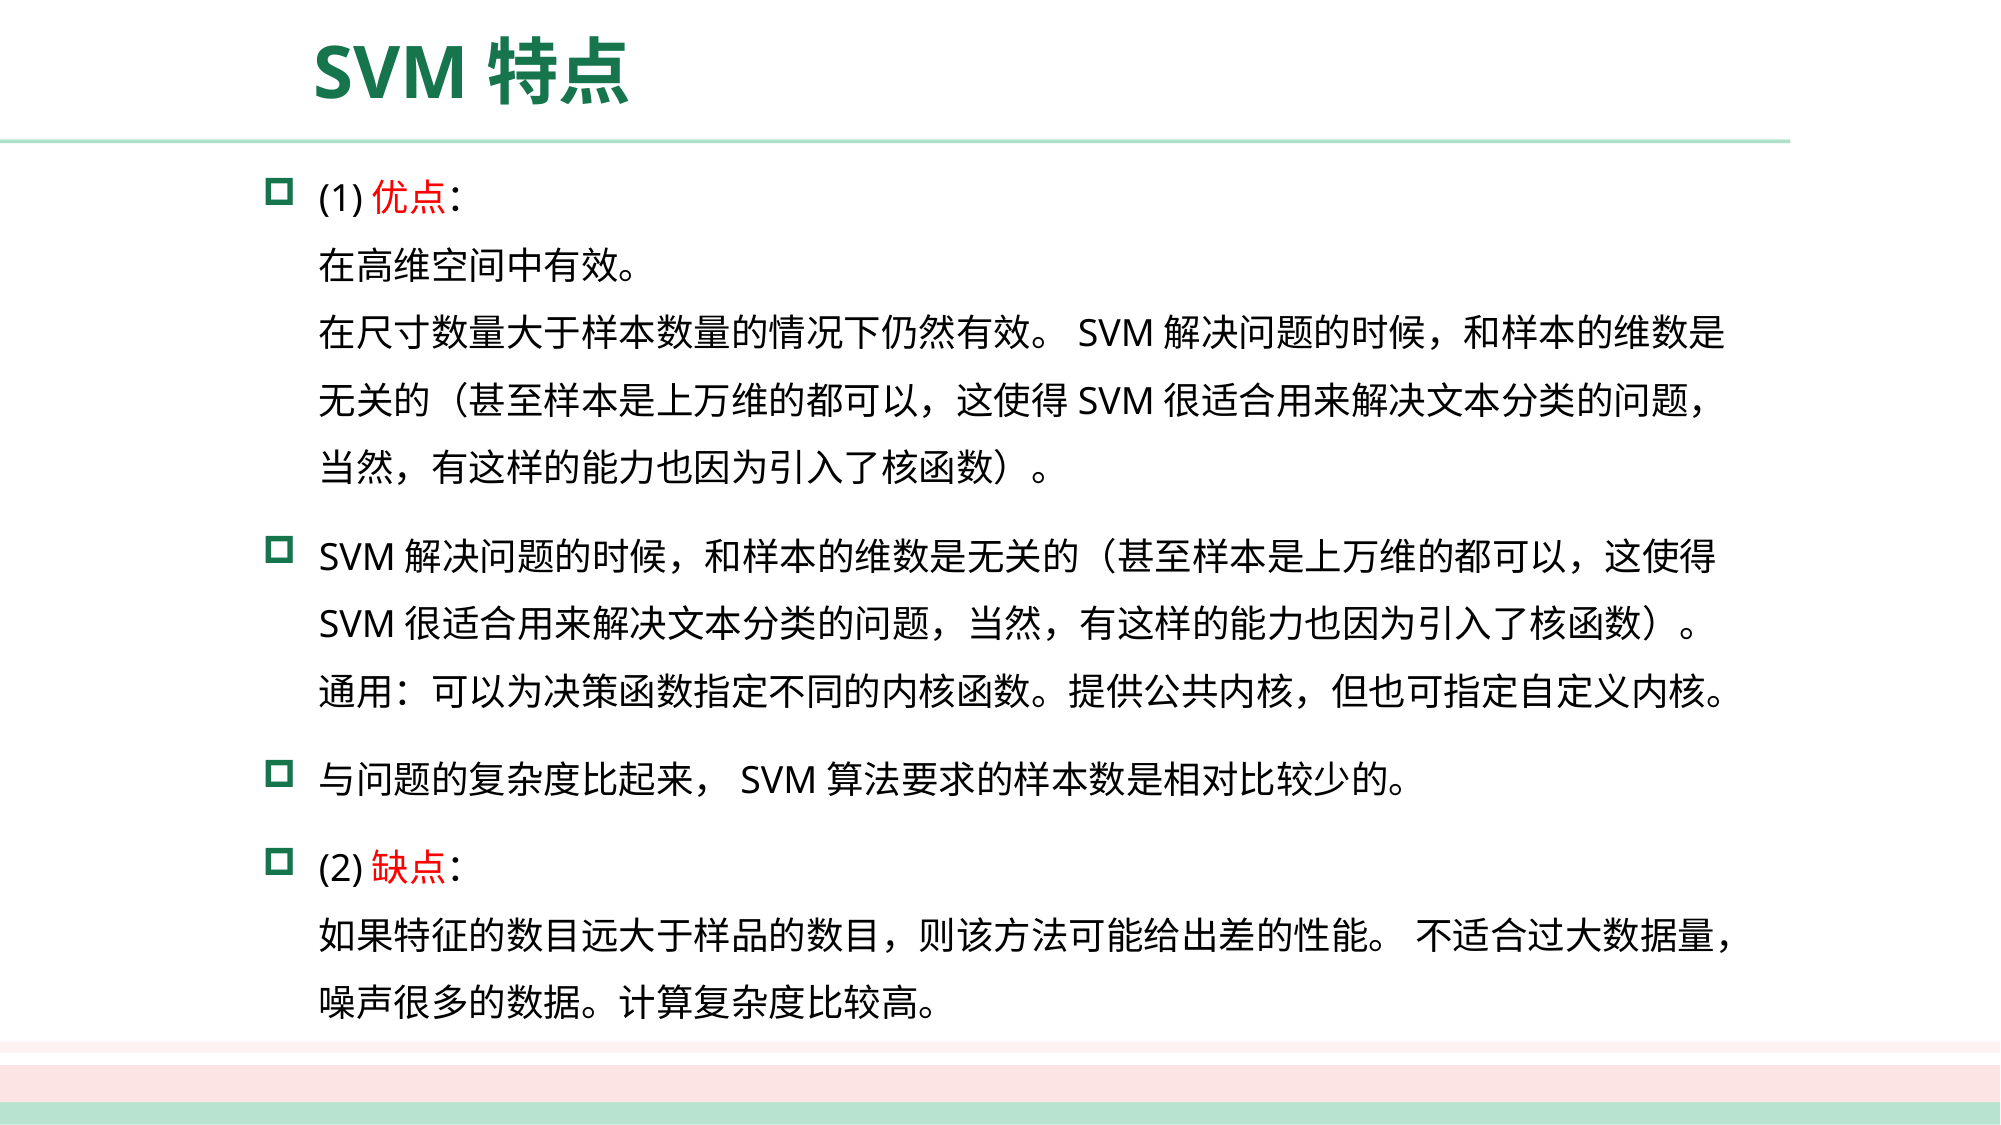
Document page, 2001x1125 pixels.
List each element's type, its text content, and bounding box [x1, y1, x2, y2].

picture [0, 0, 2001, 1125]
list (1)优点： 在高维空间中有效。 在尺寸数量大于样本数量的情况下仍然有效。SVM解决问题的时候，和样本的维数是无关的（甚至样本是上万维的都可以，这使得SVM很适合用来解决文本分类的问题，当然，有这样的能力也因为引入了核函数）。 SVM解决问题的时候，和样本的维数是无关的（甚至样本是上万维的都可以，这使得SVM很适合用来解决文本分类的问题，当然，有这样的能力也因为引入了核函数）。 通用：可以为决策函数指定不同的内核函数。提供公共内核，但也可指定自定义内核。 与问题的复杂度比起来，SVM算法要求的样本数是相对比较少的。 (2)缺点： 如果特征的数目远大于样品的数目，则该方法可能给出差的性能。 不适合过大数据量，噪声很多的数据。计算复杂度比较高。 [247, 143, 1769, 976]
title SVM特点 [298, 28, 1593, 123]
